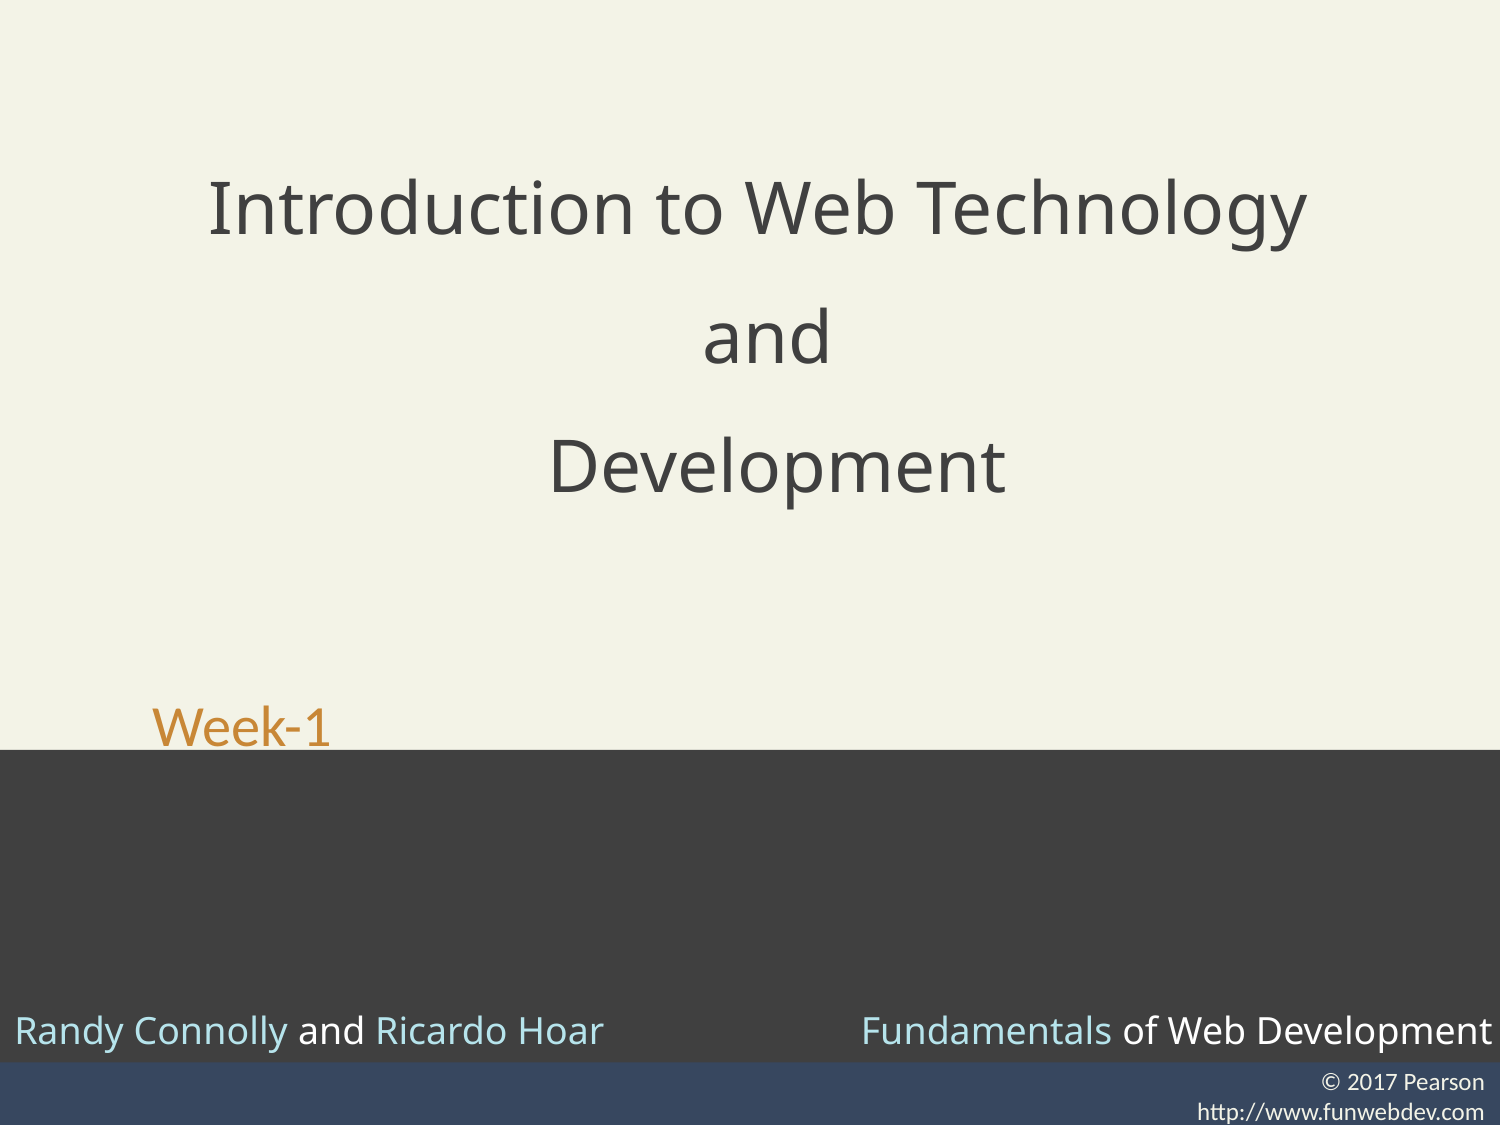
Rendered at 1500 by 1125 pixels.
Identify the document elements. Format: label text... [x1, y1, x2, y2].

subtitle Week-1 [137, 680, 1038, 769]
title Introduction to Web Technology and Development [76, 112, 1459, 575]
